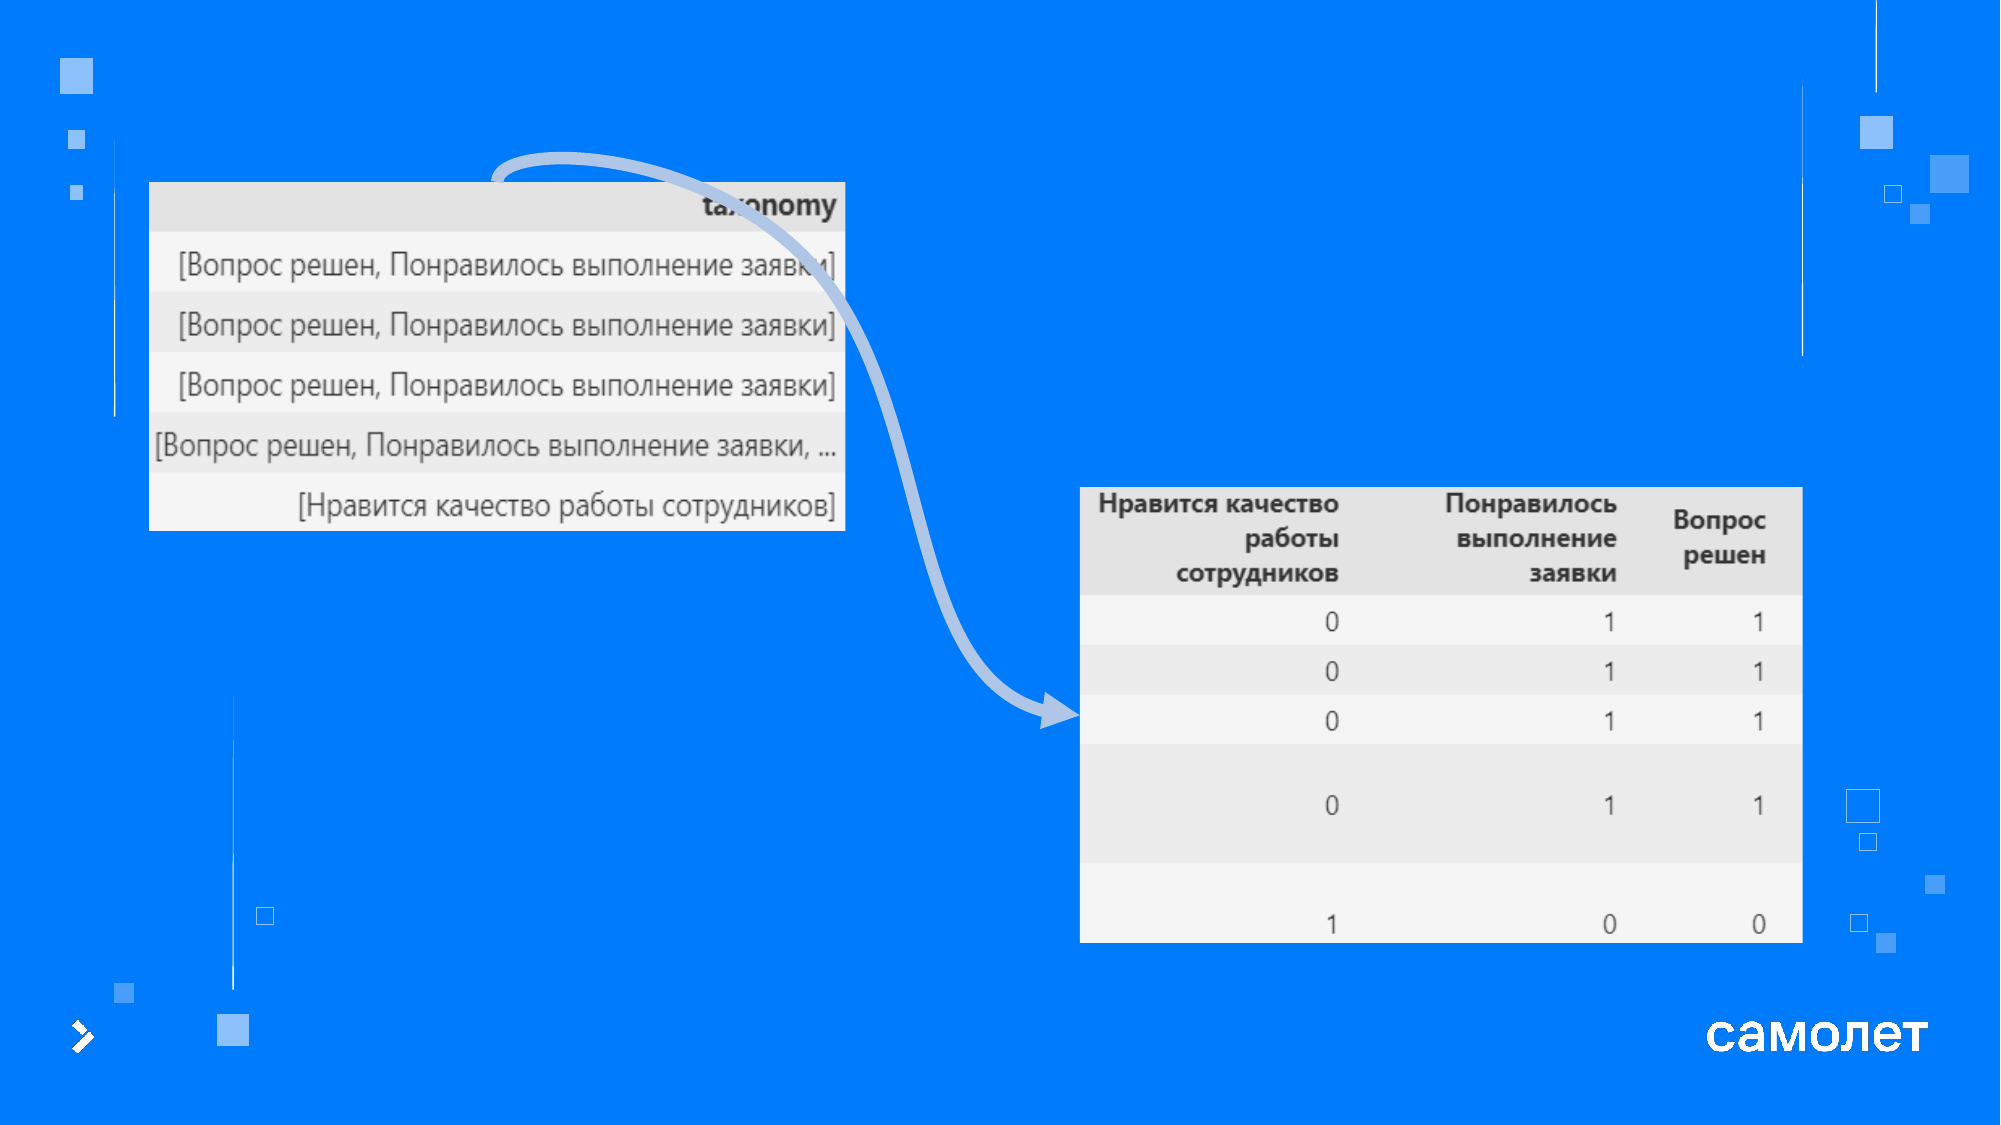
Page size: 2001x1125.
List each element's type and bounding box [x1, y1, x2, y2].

text_box [1910, 203, 1930, 224]
text_box [216, 695, 250, 1047]
picture [1707, 1021, 1928, 1052]
picture [72, 1020, 94, 1053]
picture [148, 181, 521, 531]
text_box [1859, 0, 1893, 150]
picture [1079, 487, 1803, 944]
text_box [60, 57, 94, 201]
text_box [521, 157, 1056, 741]
text_box [1924, 874, 1945, 895]
text_box [114, 982, 134, 1003]
text_box [1929, 155, 1970, 194]
text_box [1875, 933, 1896, 953]
